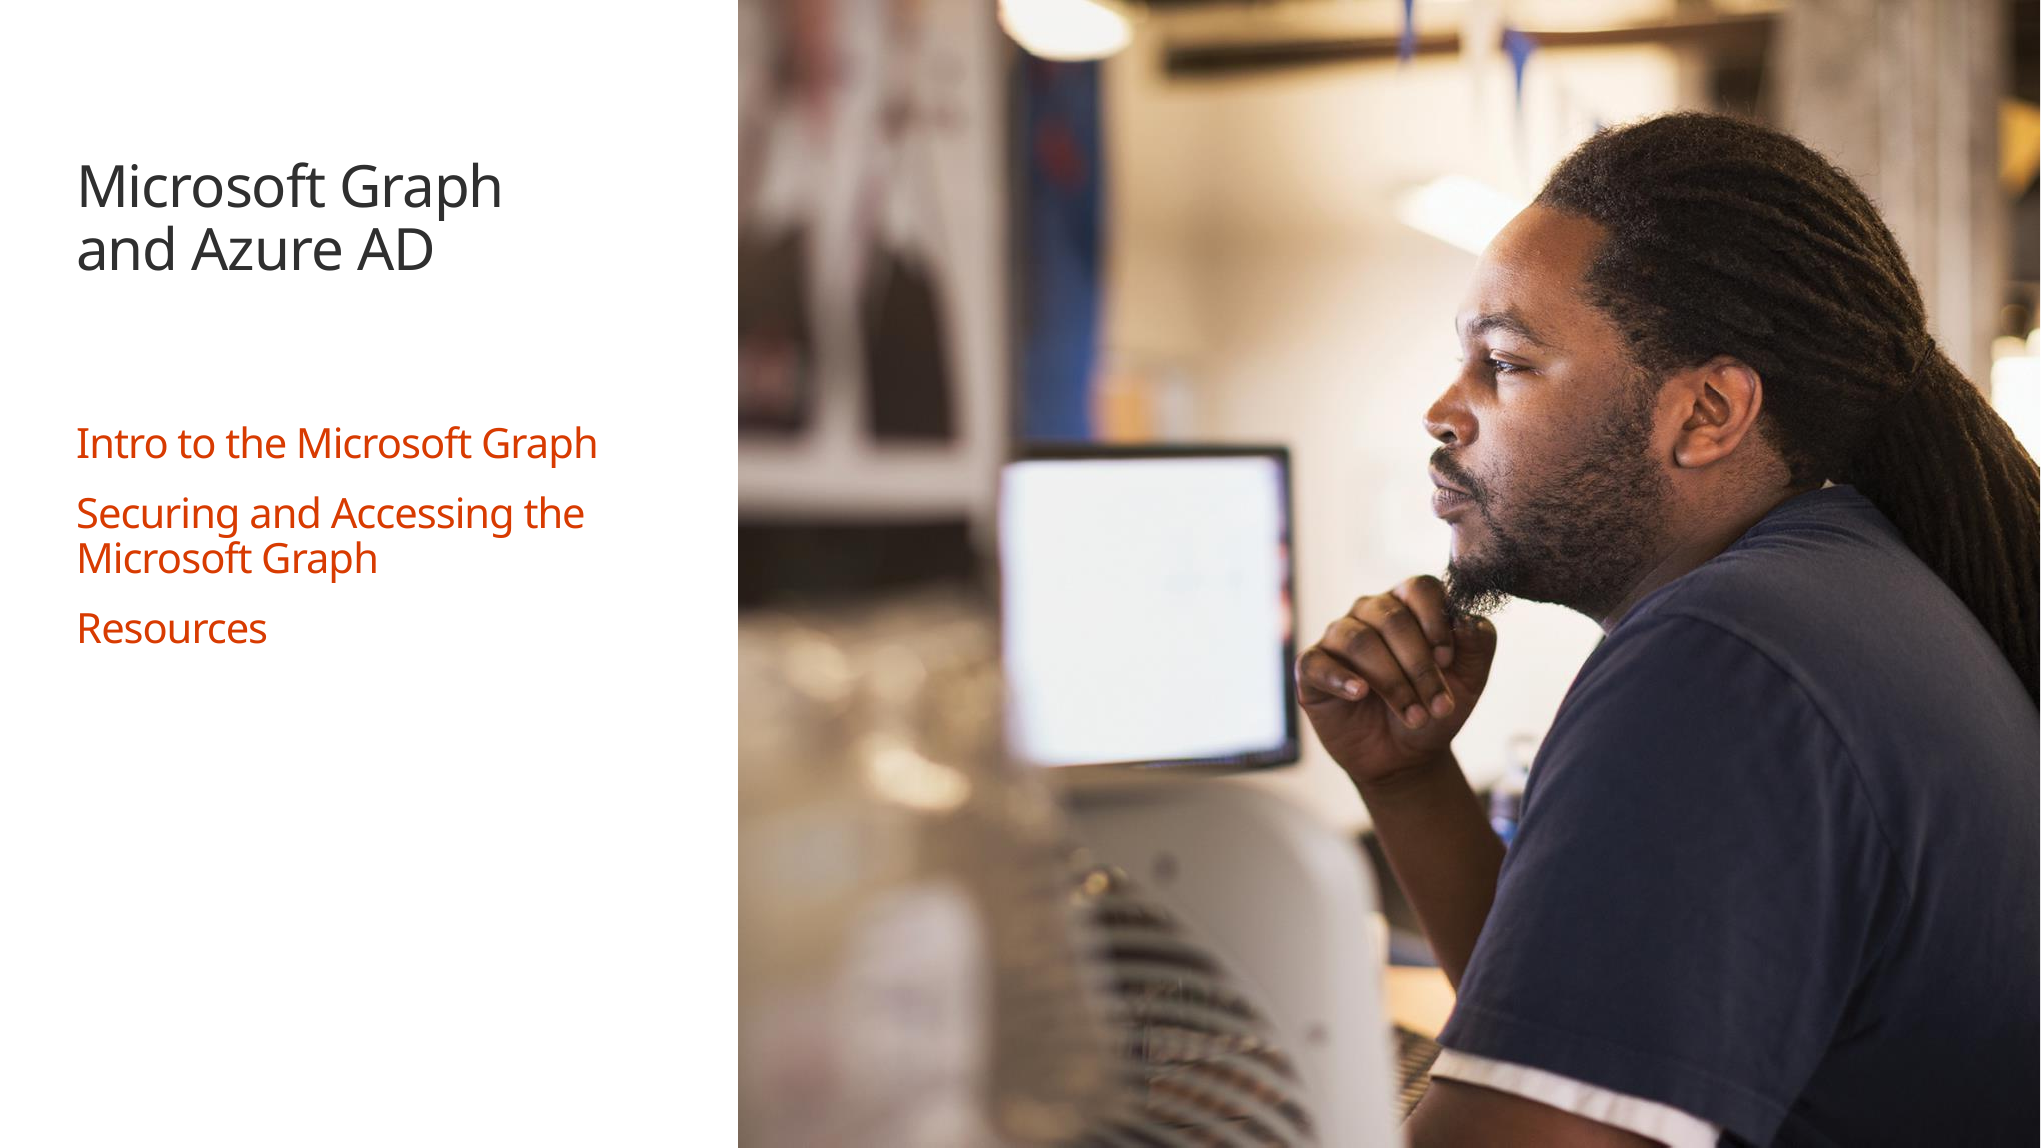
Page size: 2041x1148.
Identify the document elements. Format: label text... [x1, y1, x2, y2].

list Intro to the Microsoft Graph Securing and Accessing the Microsoft Graph Resources [76, 422, 719, 1056]
title Microsoft Graph and Azure AD [76, 157, 687, 309]
picture [738, 0, 2041, 1148]
